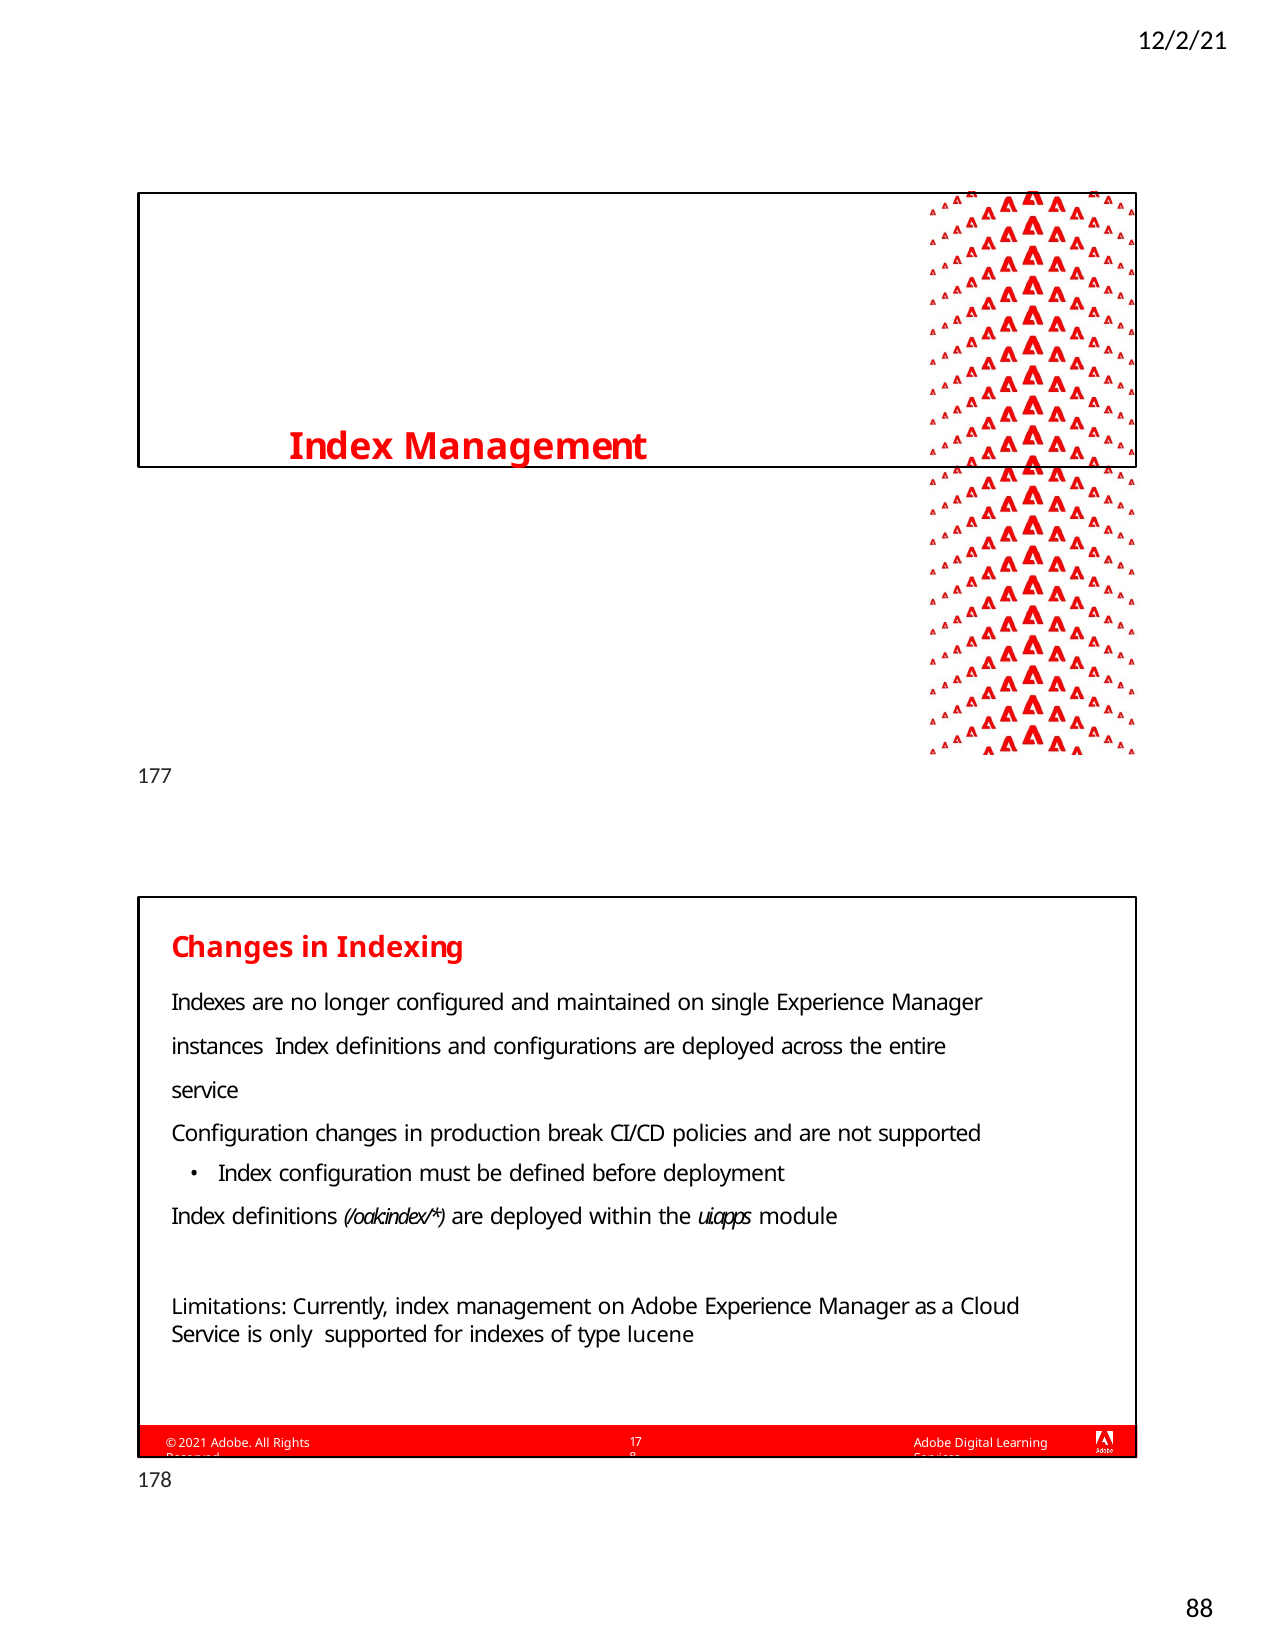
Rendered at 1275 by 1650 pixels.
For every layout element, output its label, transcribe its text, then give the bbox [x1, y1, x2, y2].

text_box 12/2/21 [1135, 20, 1230, 55]
text_box 178 [135, 1465, 175, 1492]
text_box 177 [135, 758, 175, 788]
slide_number 88 [1179, 1589, 1234, 1650]
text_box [137, 1424, 1138, 1459]
text_box [138, 896, 1137, 1424]
text_box Index Management [138, 192, 927, 467]
picture [928, 191, 1138, 755]
